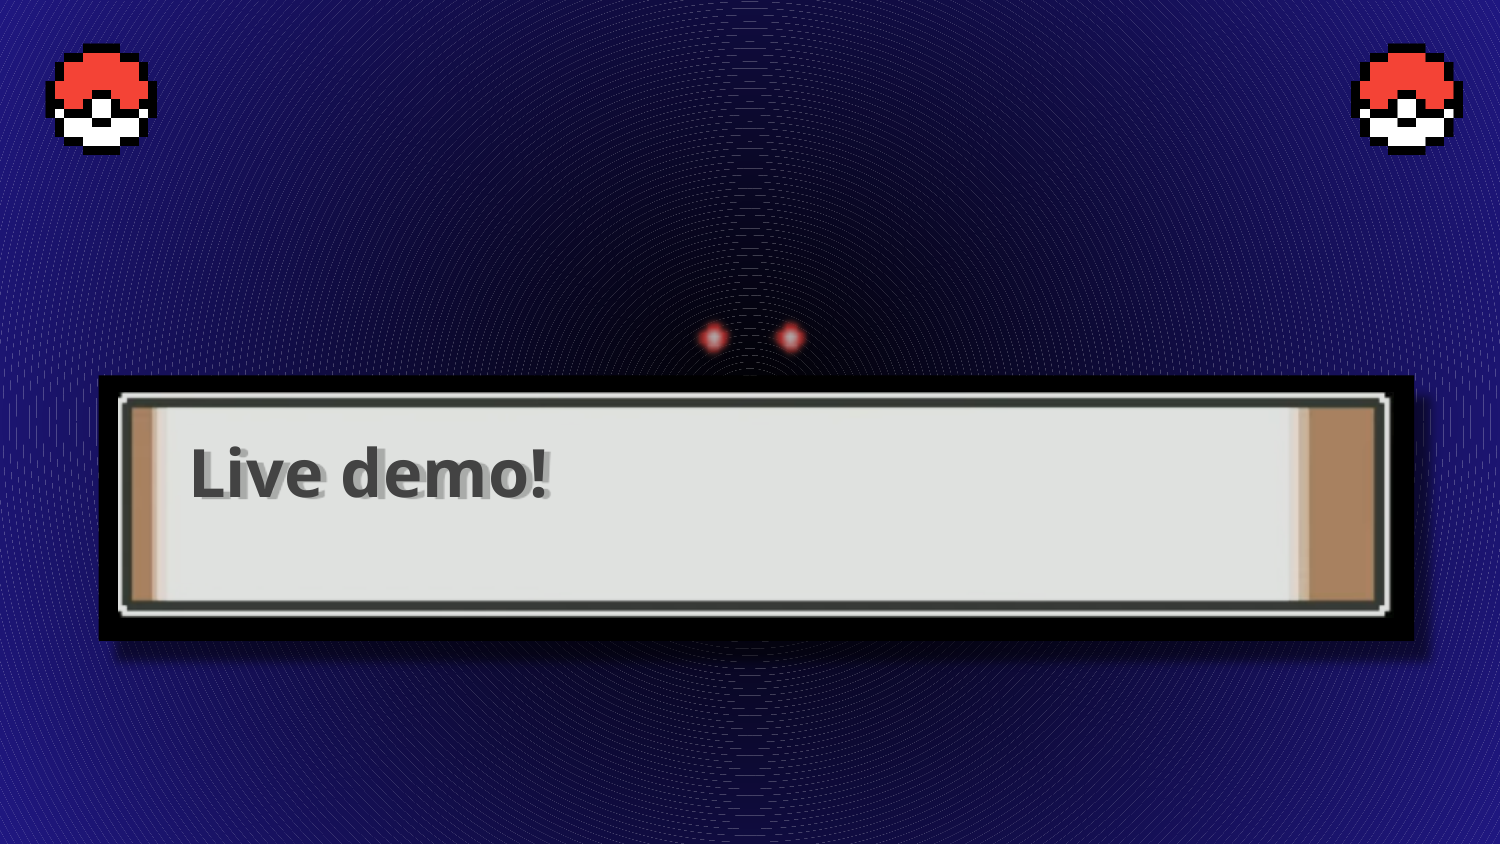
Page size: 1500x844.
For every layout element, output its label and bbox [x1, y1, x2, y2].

picture [118, 272, 1395, 619]
picture [5, 0, 195, 194]
picture [1310, 0, 1500, 194]
text_box [98, 375, 1415, 641]
